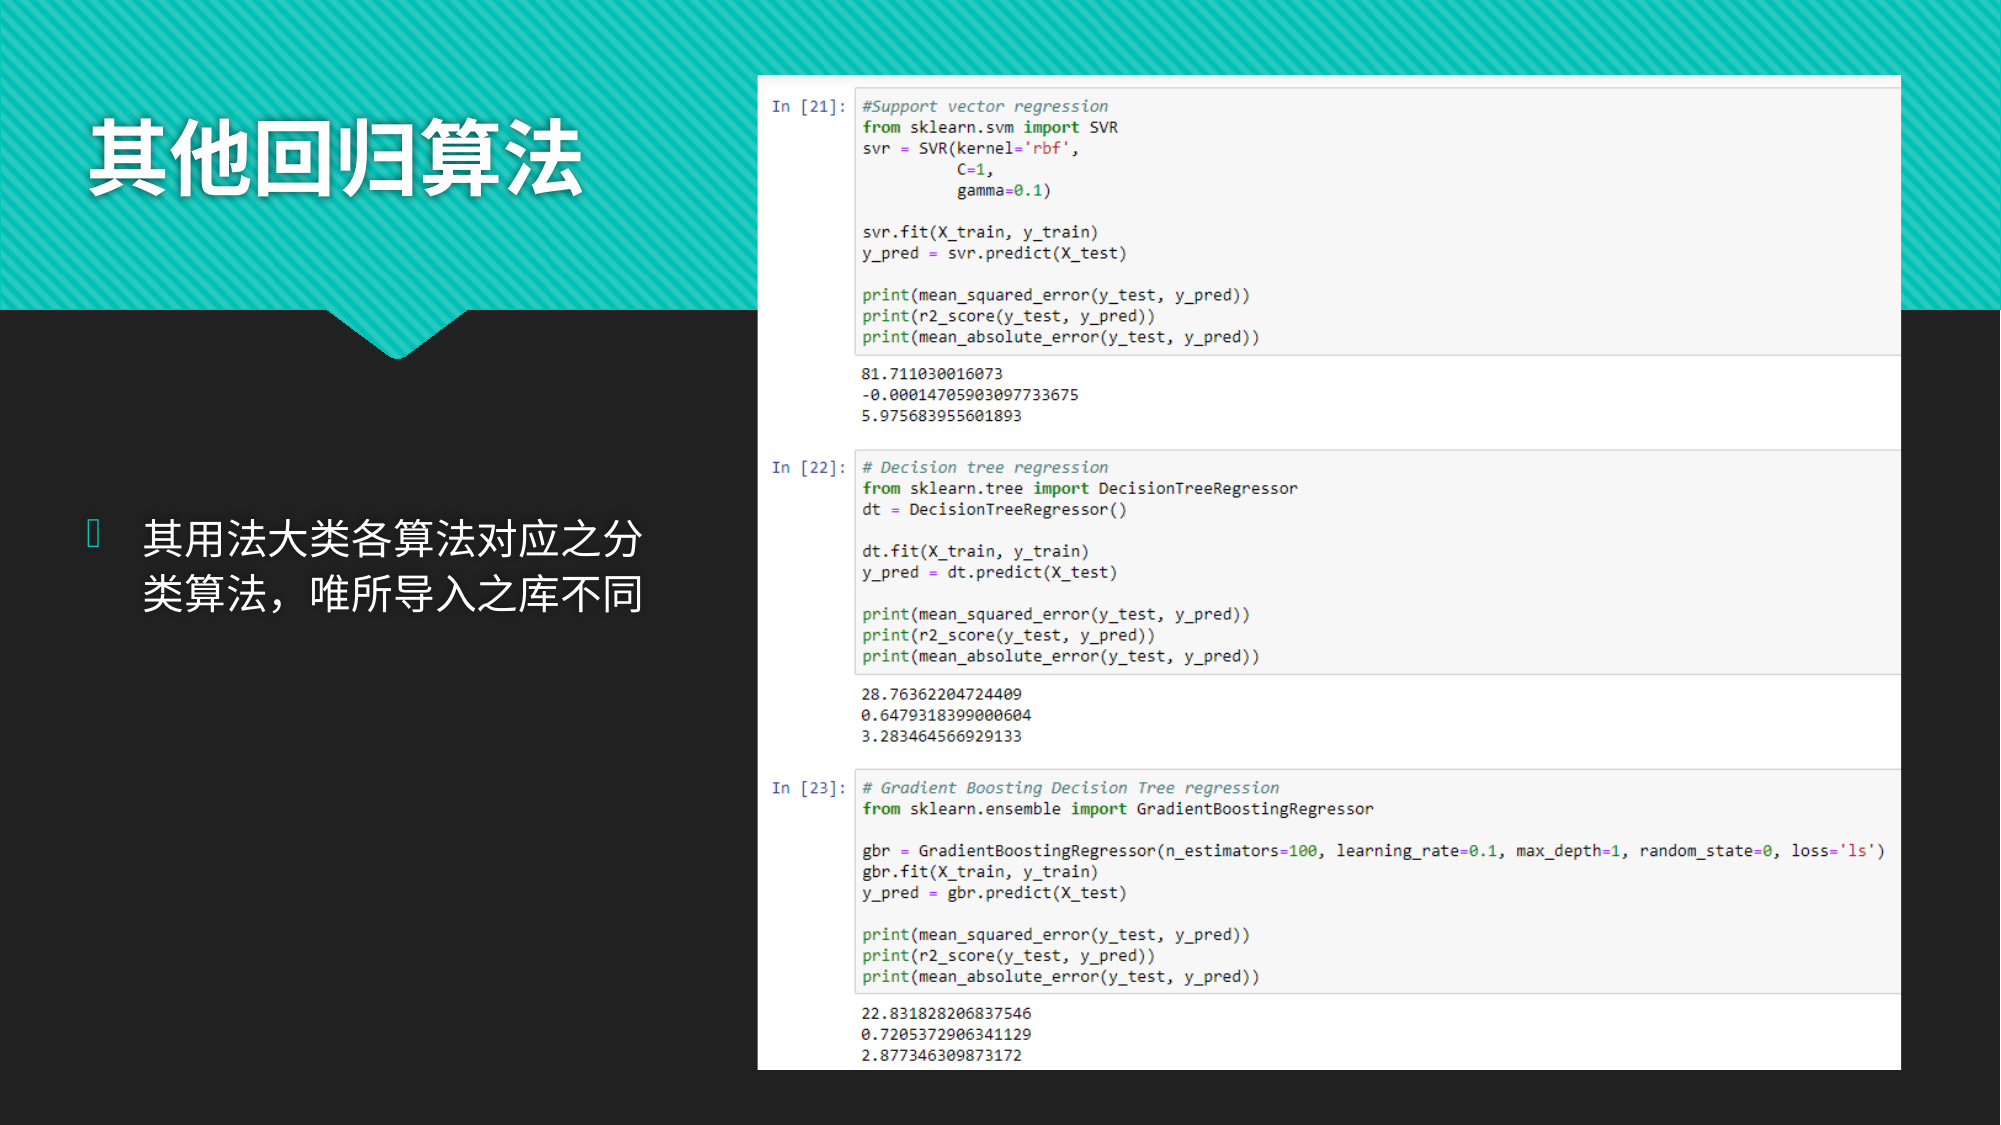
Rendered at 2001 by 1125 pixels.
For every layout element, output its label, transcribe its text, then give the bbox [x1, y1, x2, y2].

text_box 其用法大类各算法对应之分类算法，唯所导入之库不同 [79, 282, 669, 843]
title 其他回归算法 [78, 53, 1814, 215]
picture [1, 0, 2000, 1071]
